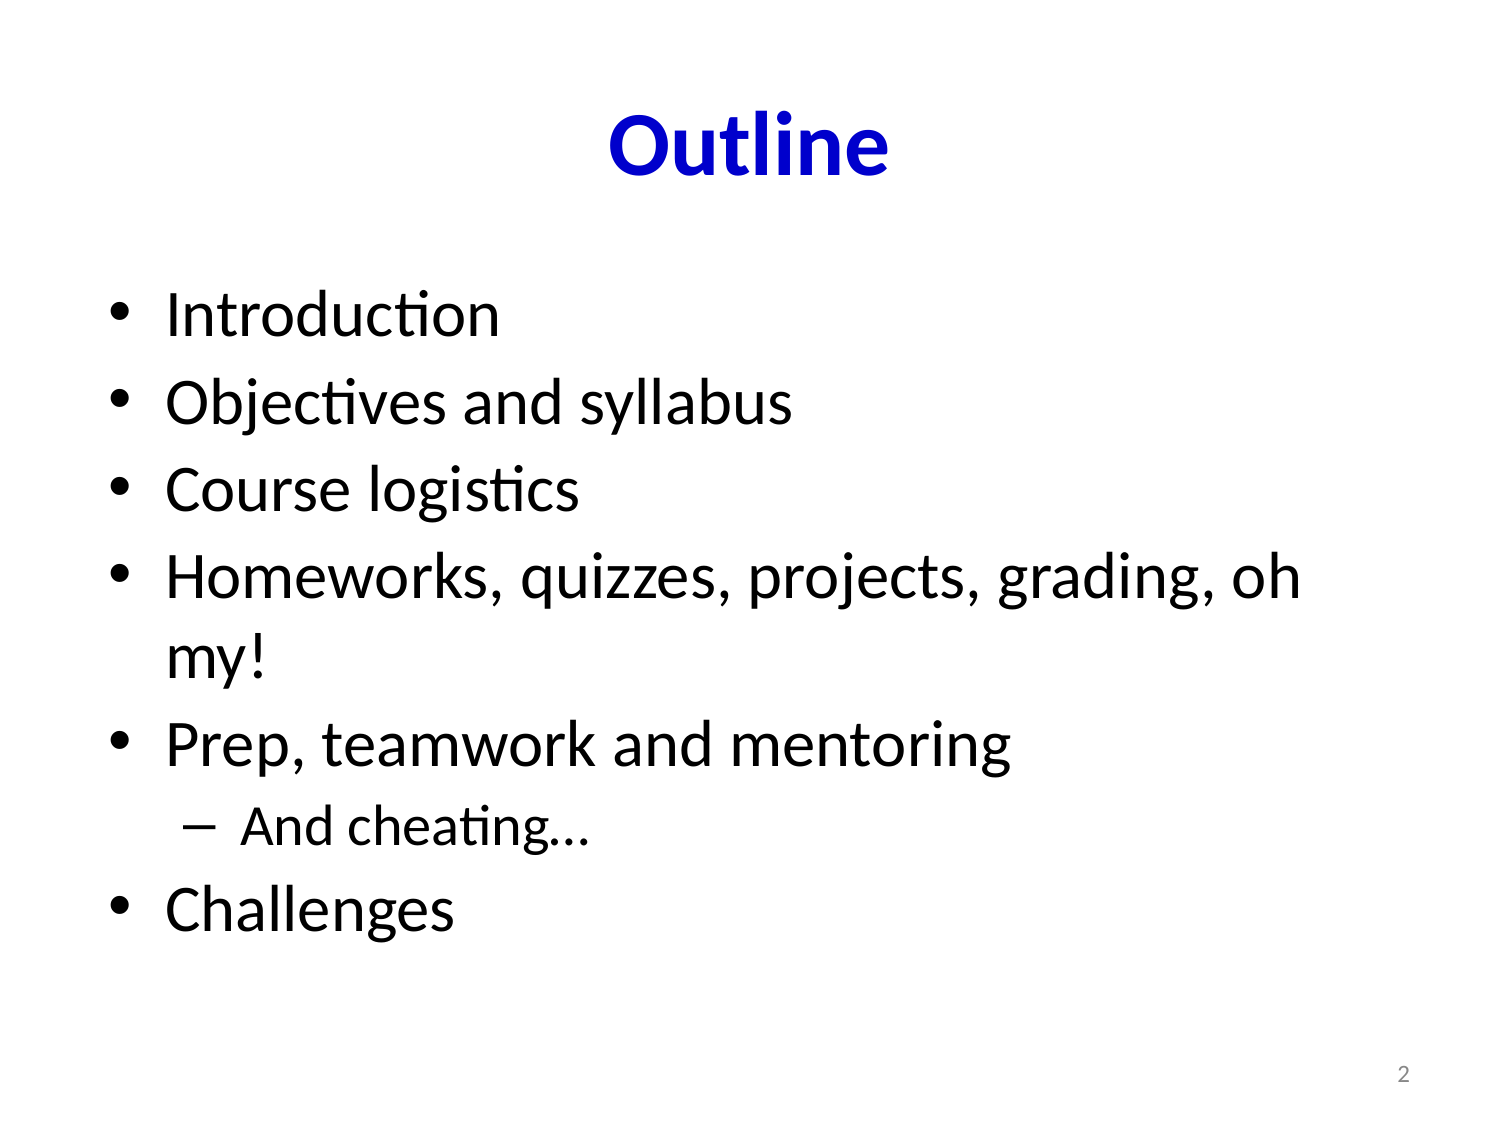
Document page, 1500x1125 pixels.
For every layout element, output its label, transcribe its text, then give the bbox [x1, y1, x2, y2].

slide_number 2 [1074, 1042, 1425, 1103]
title Outline [75, 45, 1425, 233]
list Introduction Objectives and syllabus Course logistics Homeworks, quizzes, projects, grading, oh my! Prep, teamwork and mentoring And cheating… Challenges [75, 262, 1425, 1005]
